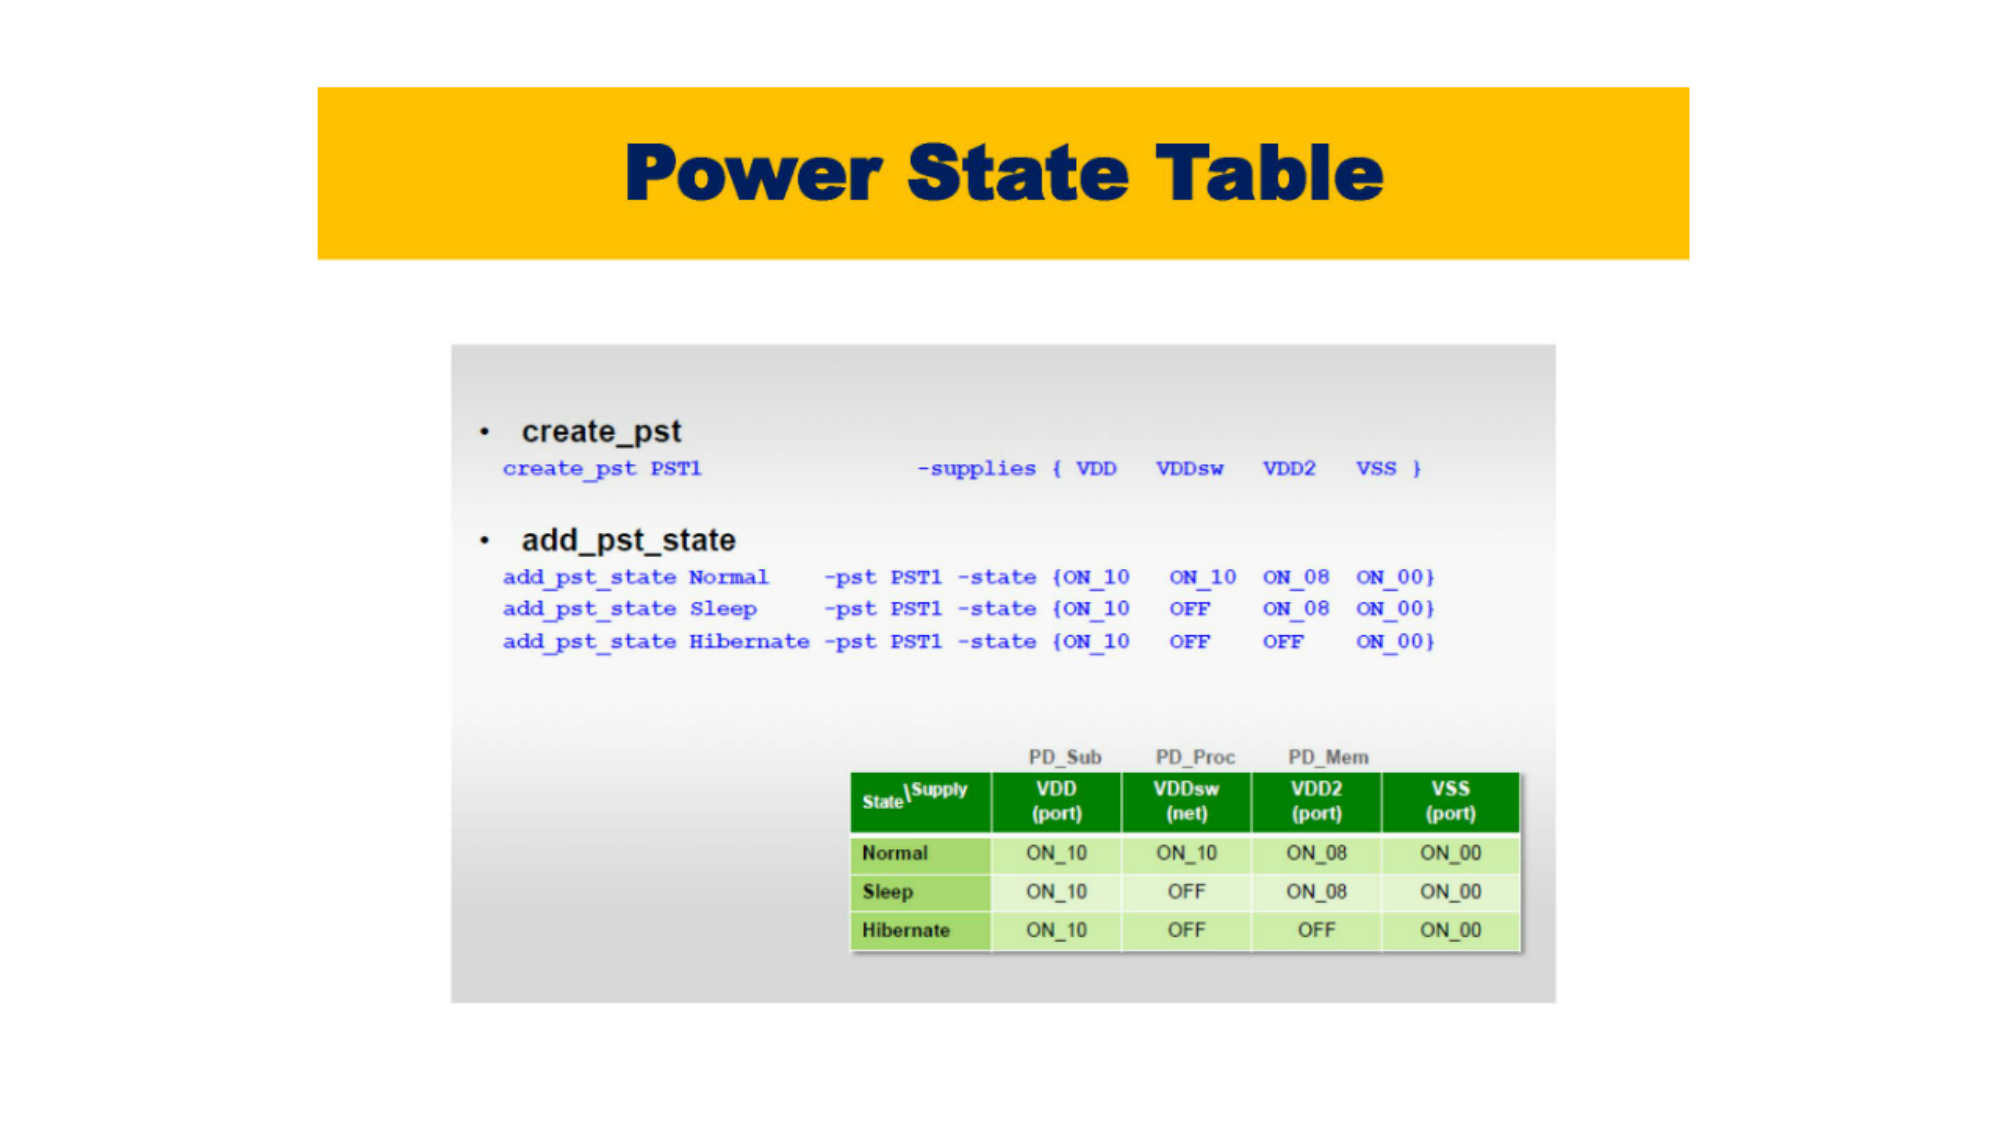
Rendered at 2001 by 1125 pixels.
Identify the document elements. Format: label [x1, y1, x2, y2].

picture [293, 64, 1707, 1061]
